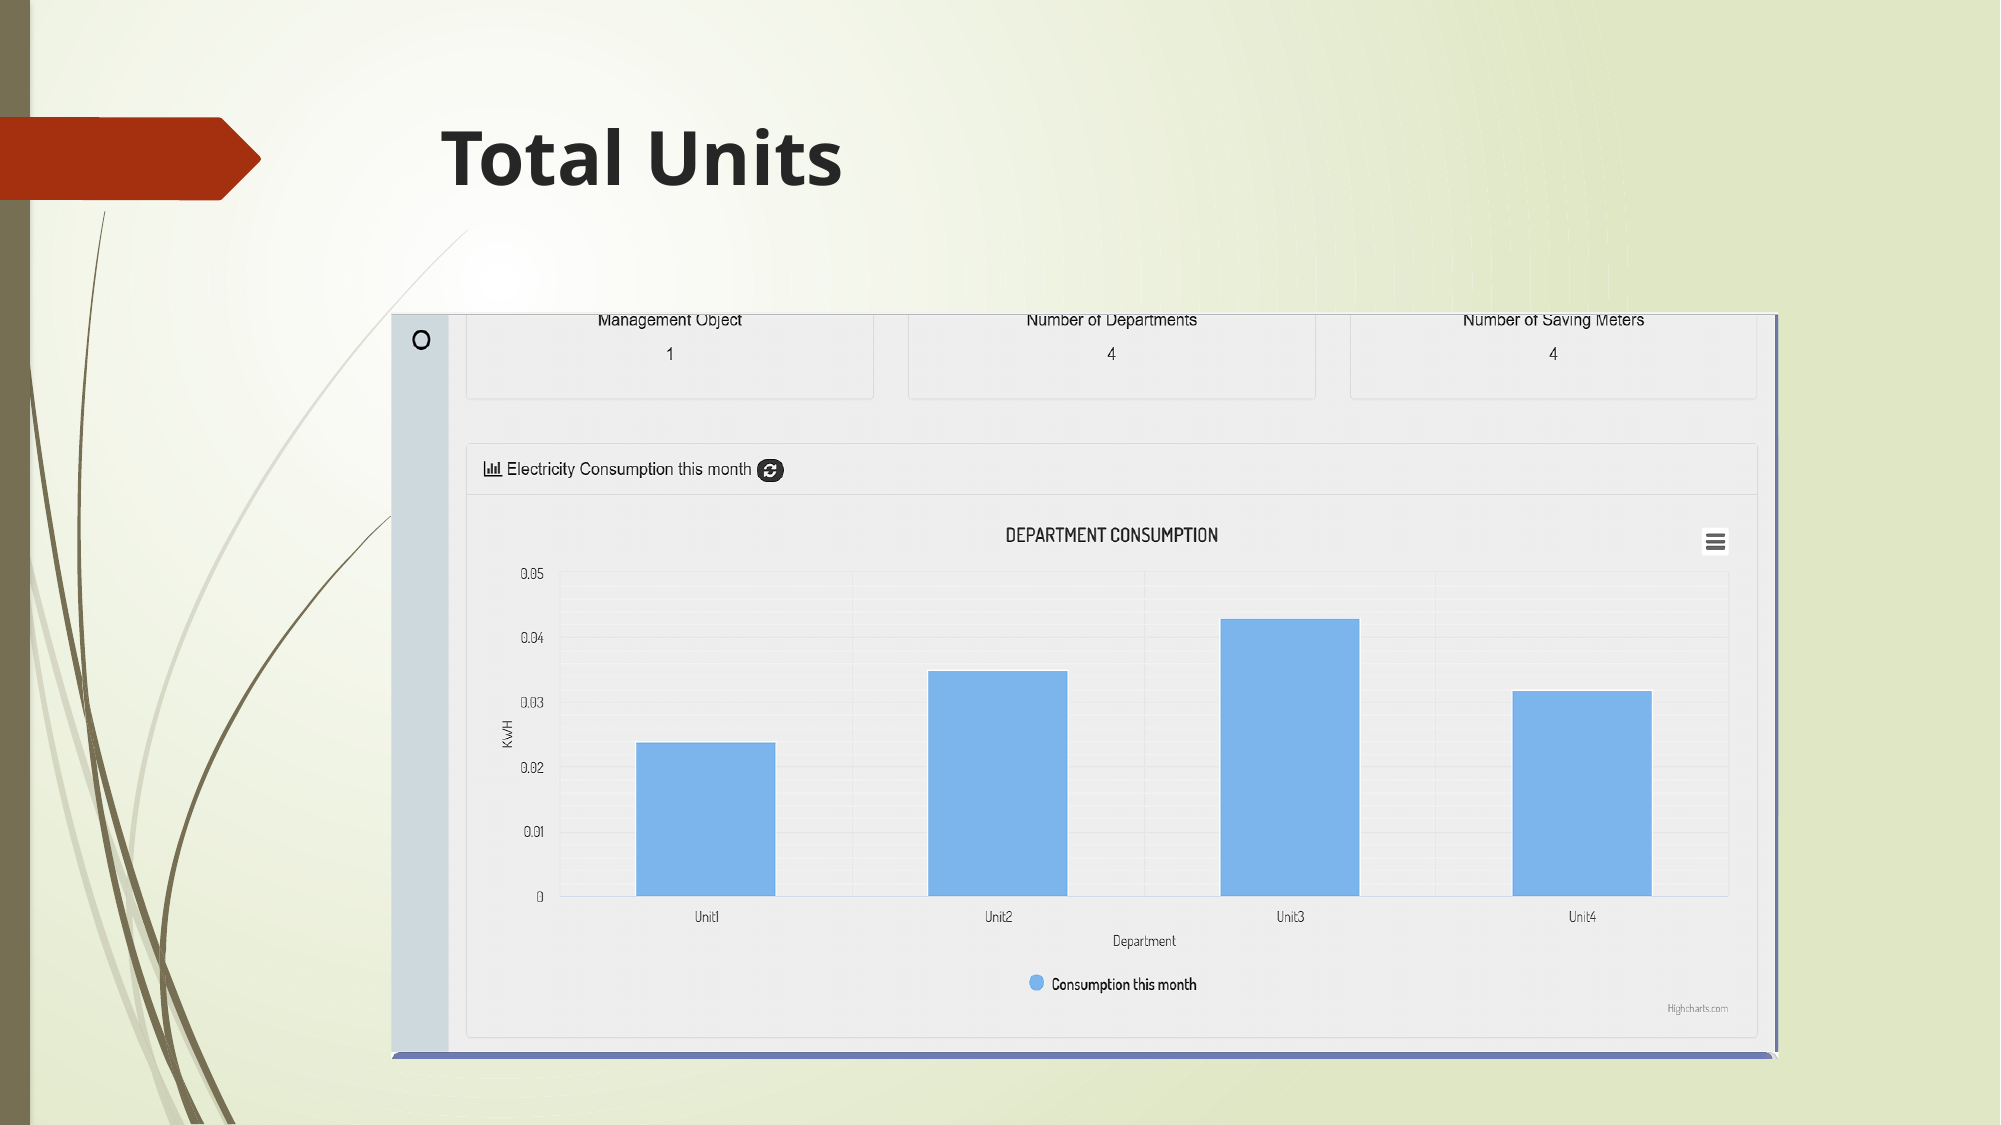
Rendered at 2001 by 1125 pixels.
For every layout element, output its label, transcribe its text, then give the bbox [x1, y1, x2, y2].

title Total Units [425, 102, 1888, 313]
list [391, 312, 1779, 1059]
